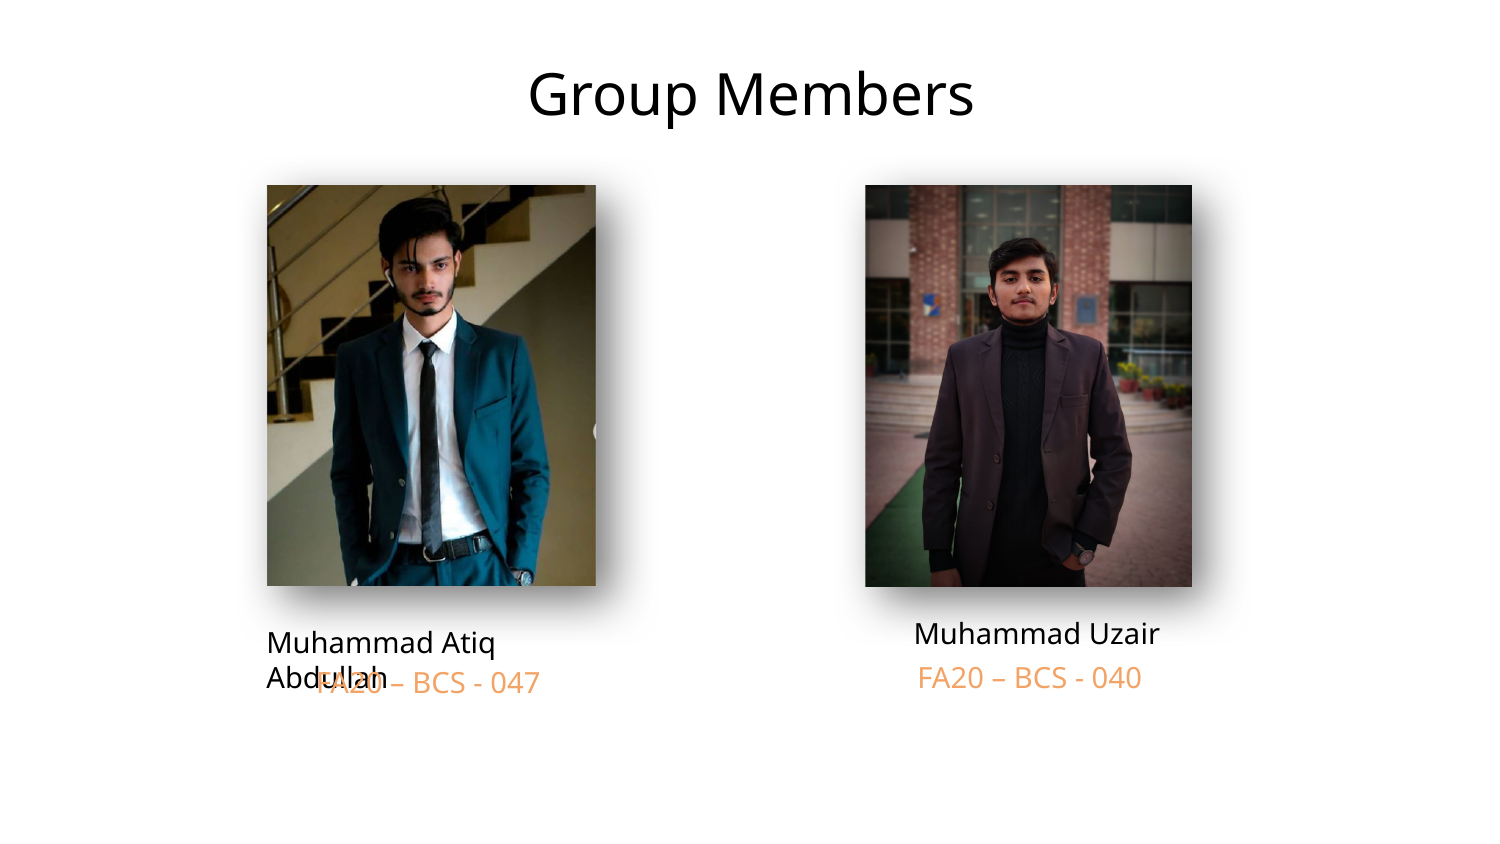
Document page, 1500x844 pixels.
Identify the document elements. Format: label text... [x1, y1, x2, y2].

picture [464, 578, 473, 586]
picture [266, 183, 597, 586]
picture [864, 185, 1192, 587]
text_box Muhammad Atiq Abdullah [251, 617, 626, 702]
text_box FA20 – BCS - 040 [902, 652, 1278, 703]
text_box Group Members [117, 52, 1385, 132]
text_box Muhammad Uzair [898, 607, 1274, 658]
text_box FA20 – BCS - 047 [301, 657, 676, 707]
